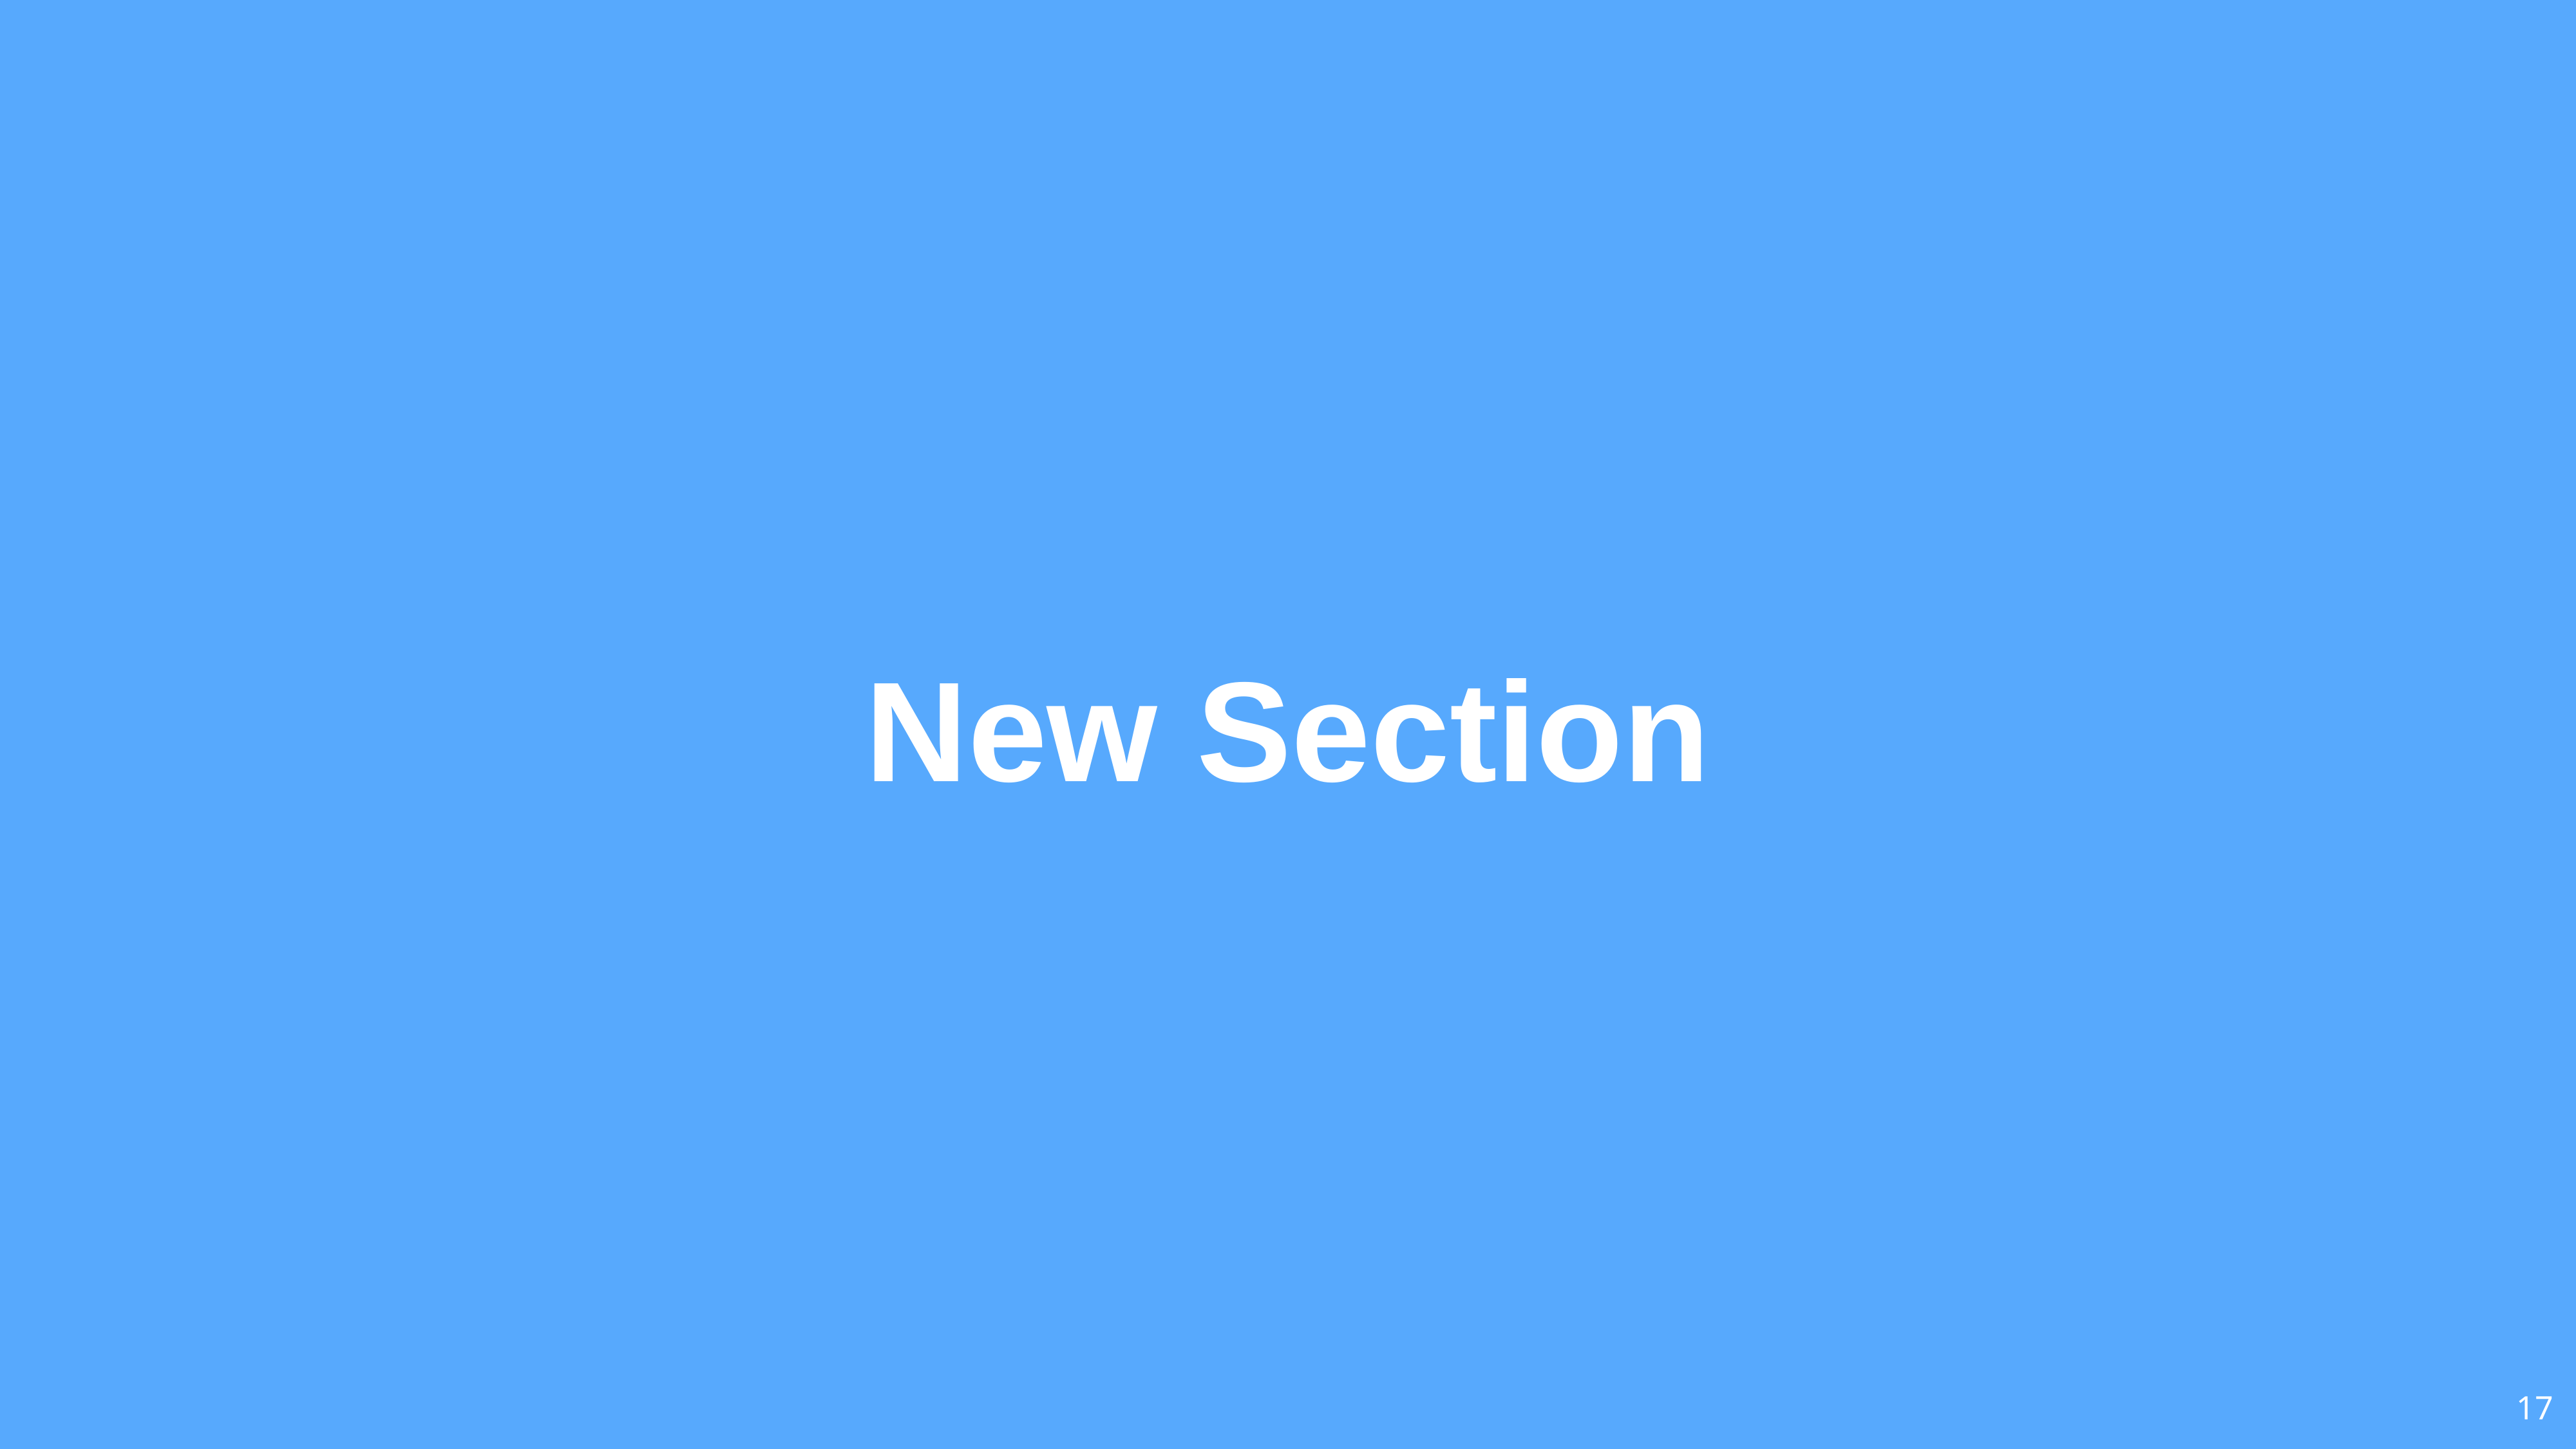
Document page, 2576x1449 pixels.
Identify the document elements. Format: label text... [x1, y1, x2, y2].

slide_number 17 [2510, 1381, 2560, 1432]
